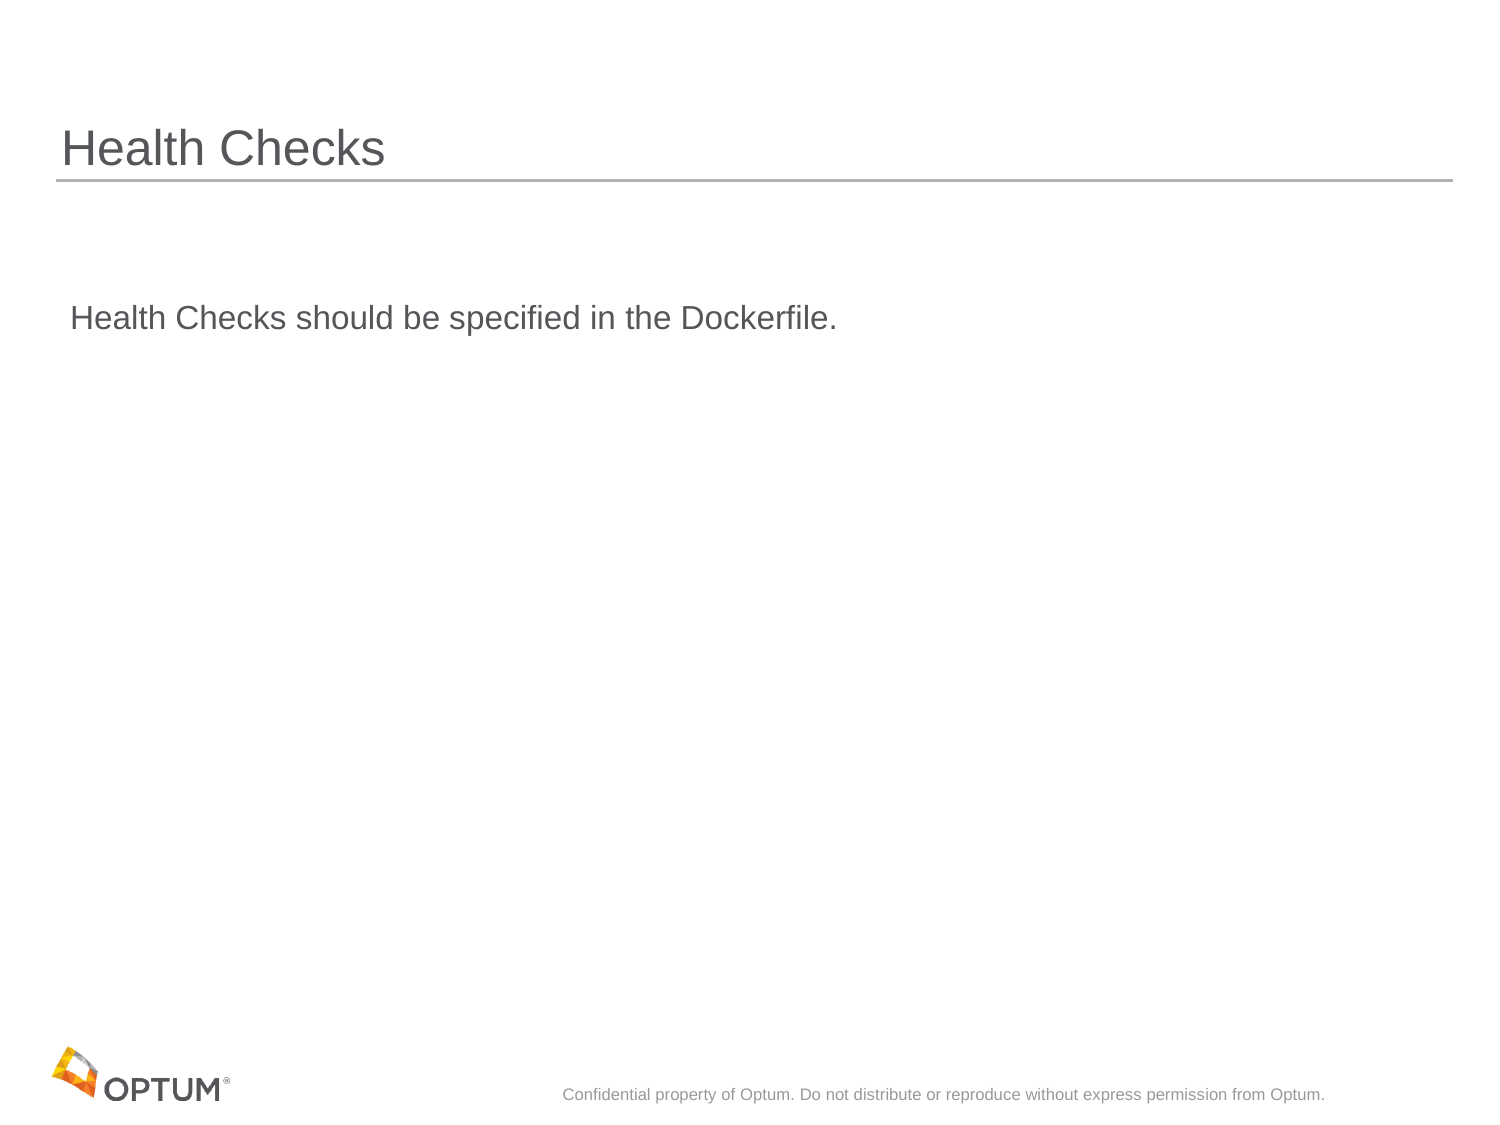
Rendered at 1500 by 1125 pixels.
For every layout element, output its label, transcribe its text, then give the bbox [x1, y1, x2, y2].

picture [50, 1044, 231, 1101]
list Health Checks should be specified in the Dockerfile. [60, 299, 1454, 968]
title Health Checks [60, 0, 1454, 177]
footer Confidential property of Optum. Do not distribute or reproduce without express permission from Optum. [508, 1064, 1381, 1124]
